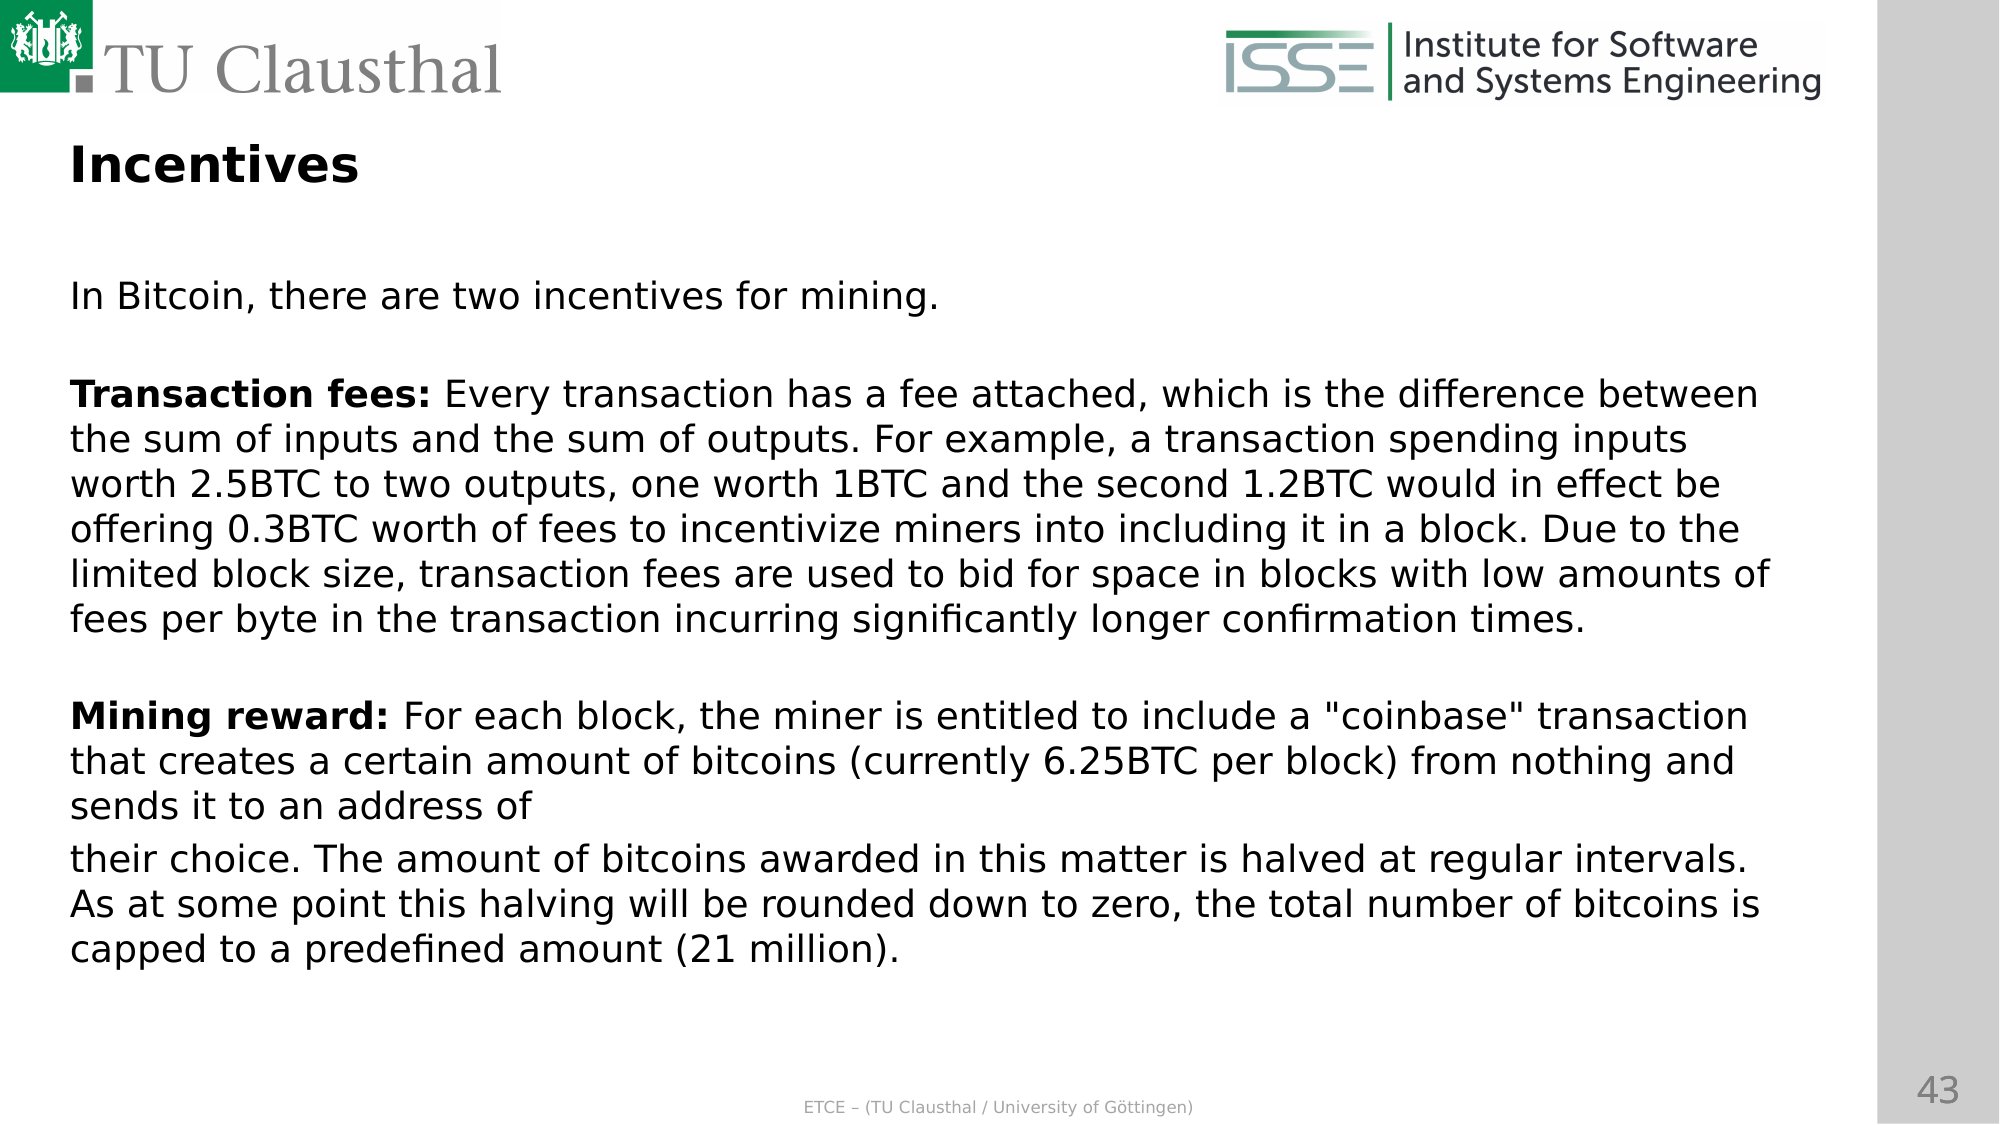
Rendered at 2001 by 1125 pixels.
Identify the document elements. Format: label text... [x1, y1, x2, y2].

text_box In Bitcoin, there are two incentives for mining. Transaction fees: Every transaction has a fee attached, which is the difference between the sum of inputs and the sum of outputs. For example, a transaction spending inputs worth 2.5BTC to two outputs, one worth 1BTC and the second 1.2BTC would in effect be offering 0.3BTC worth of fees to incentivize miners into including it in a block. Due to the limited block size, transaction fees are used to bid for space in blocks with low amounts of fees per byte in the transaction incurring significantly longer confirmation times. Mining reward: For each block, the miner is entitled to include a "coinbase" transaction that creates a certain amount of bitcoins (currently 6.25BTC per block) from nothing and sends it to an address of their choice. The amount of bitcoins awarded in this matter is halved at regular intervals. As at some point this halving will be rounded down to zero, the total number of bitcoins is capped to a predefined amount (21 million). [55, 208, 1818, 1034]
picture [1218, 22, 1826, 107]
text_box Incentives [55, 125, 1818, 207]
picture [0, 0, 501, 93]
